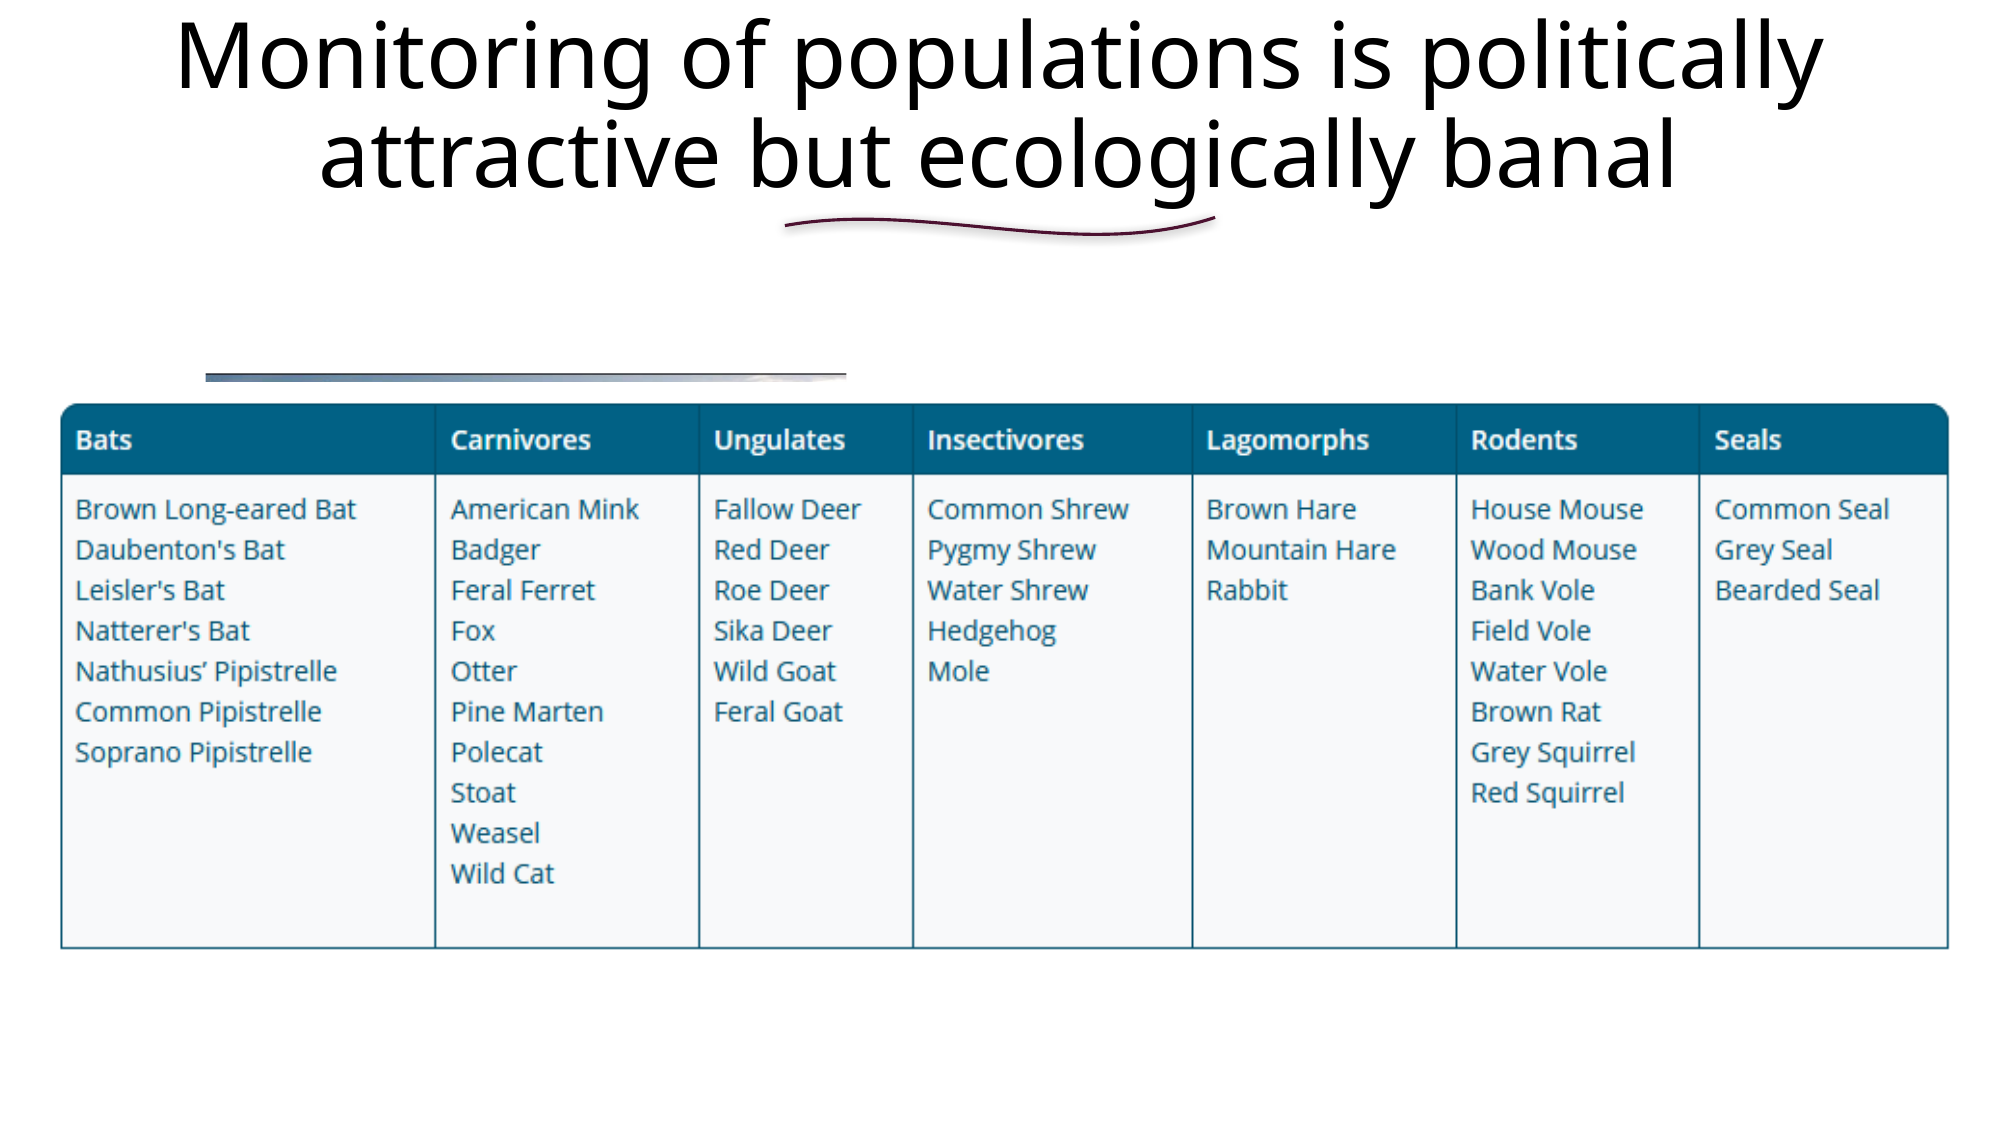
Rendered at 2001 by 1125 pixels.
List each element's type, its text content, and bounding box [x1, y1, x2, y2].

title Monitoring of populations is politically attractive but ecologically banal [0, 0, 2000, 218]
picture [34, 364, 1965, 977]
text_box [784, 217, 1216, 235]
